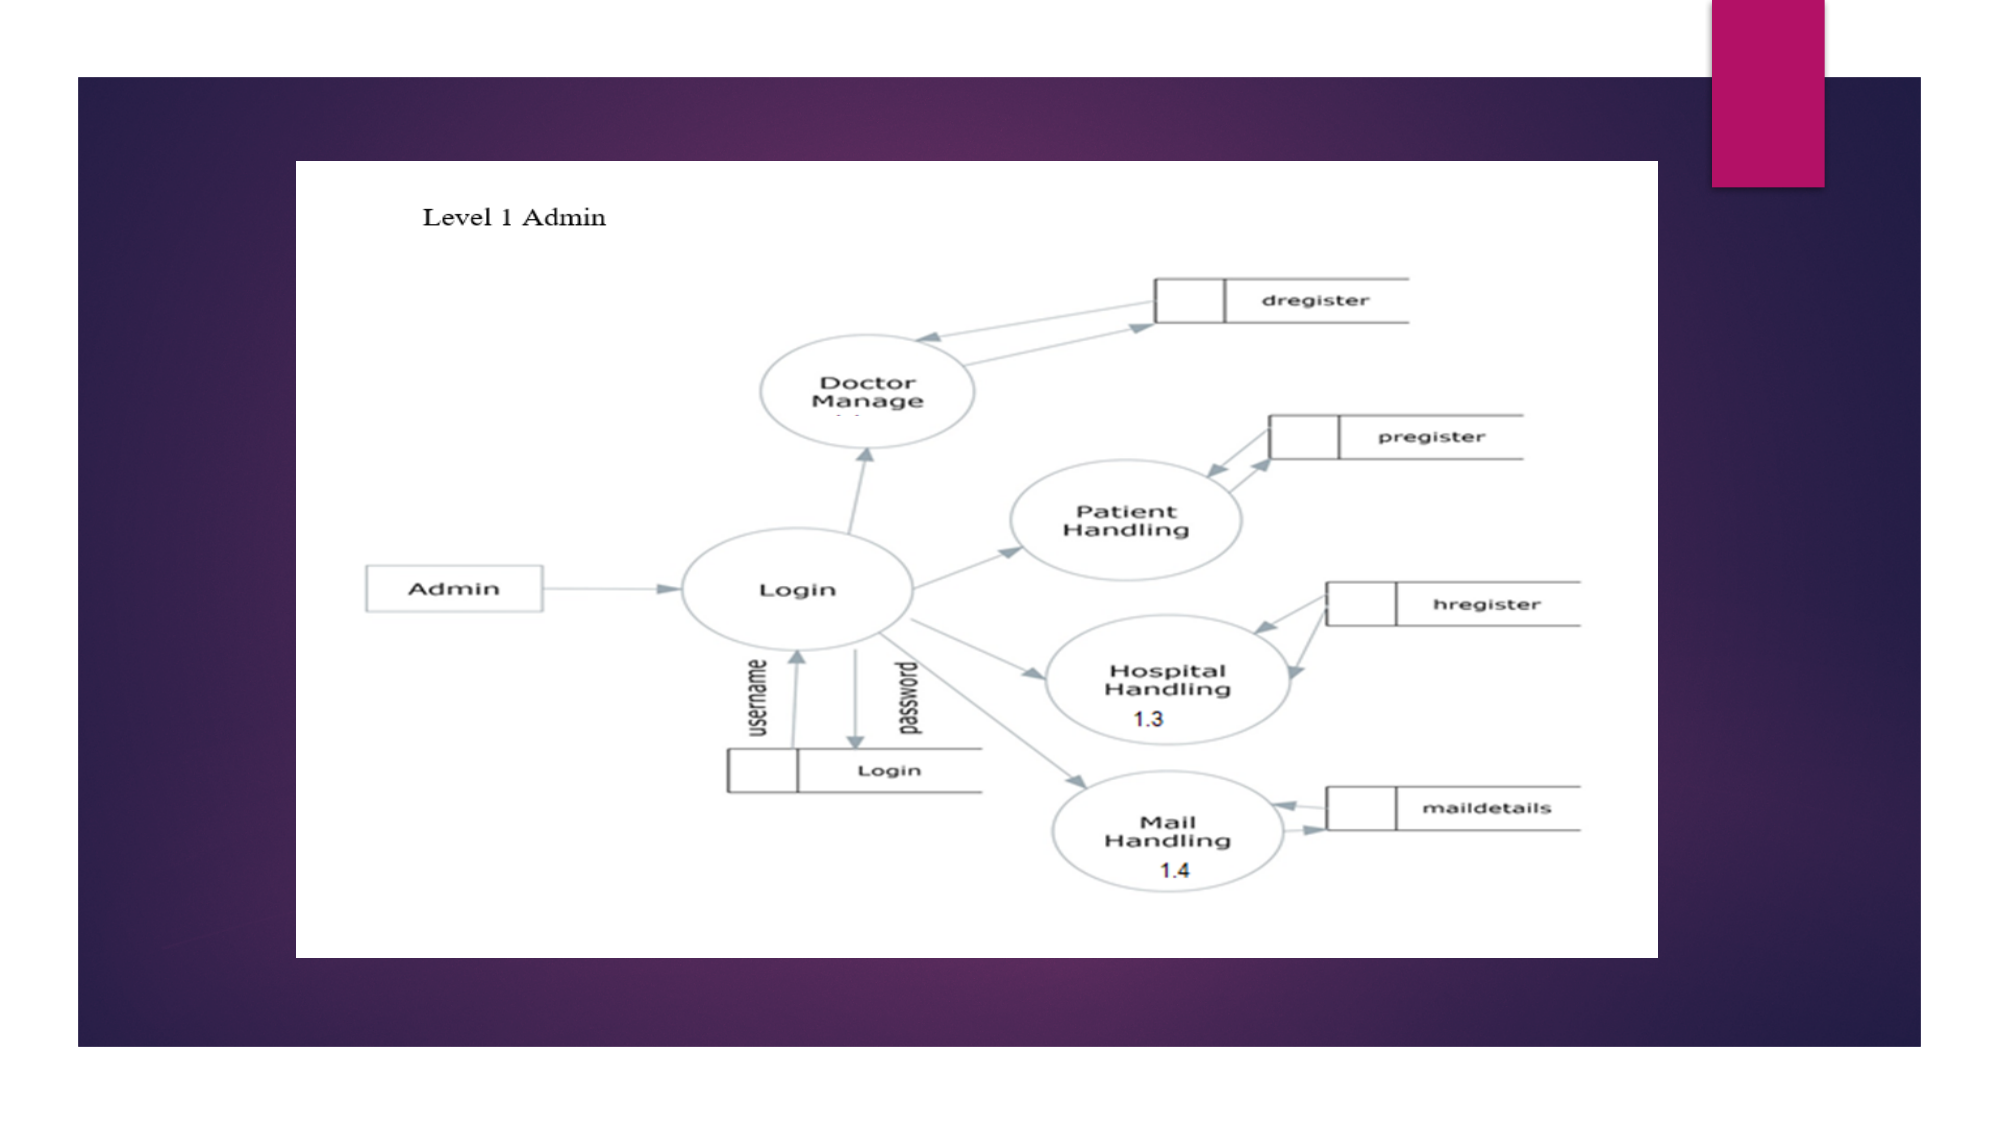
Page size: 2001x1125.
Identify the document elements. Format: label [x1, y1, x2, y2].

picture [296, 161, 1658, 958]
